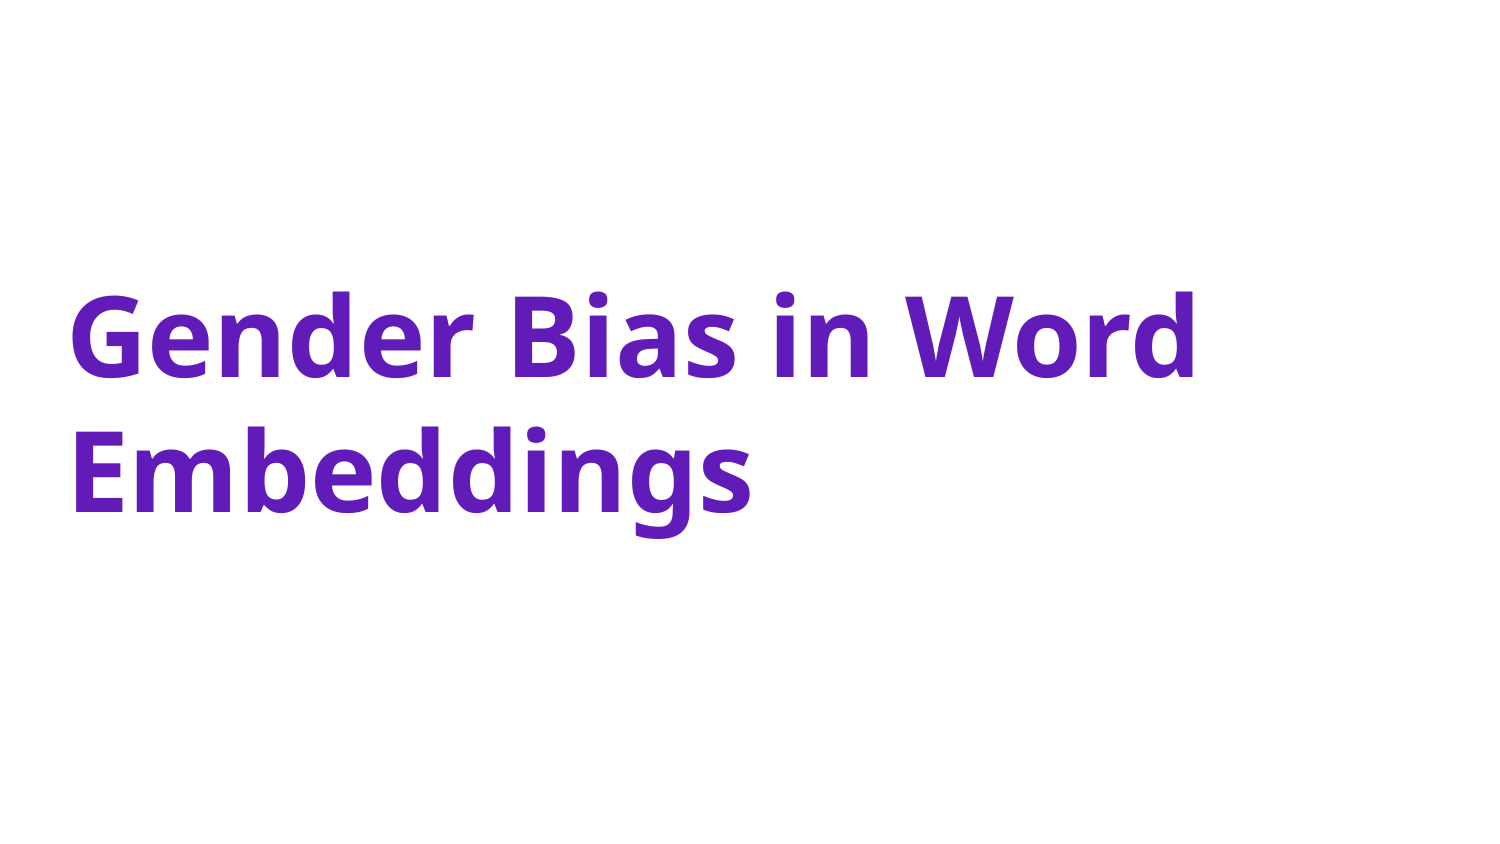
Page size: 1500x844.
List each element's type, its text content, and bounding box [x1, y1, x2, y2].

title Gender Bias in Word Embeddings [51, 249, 1449, 352]
